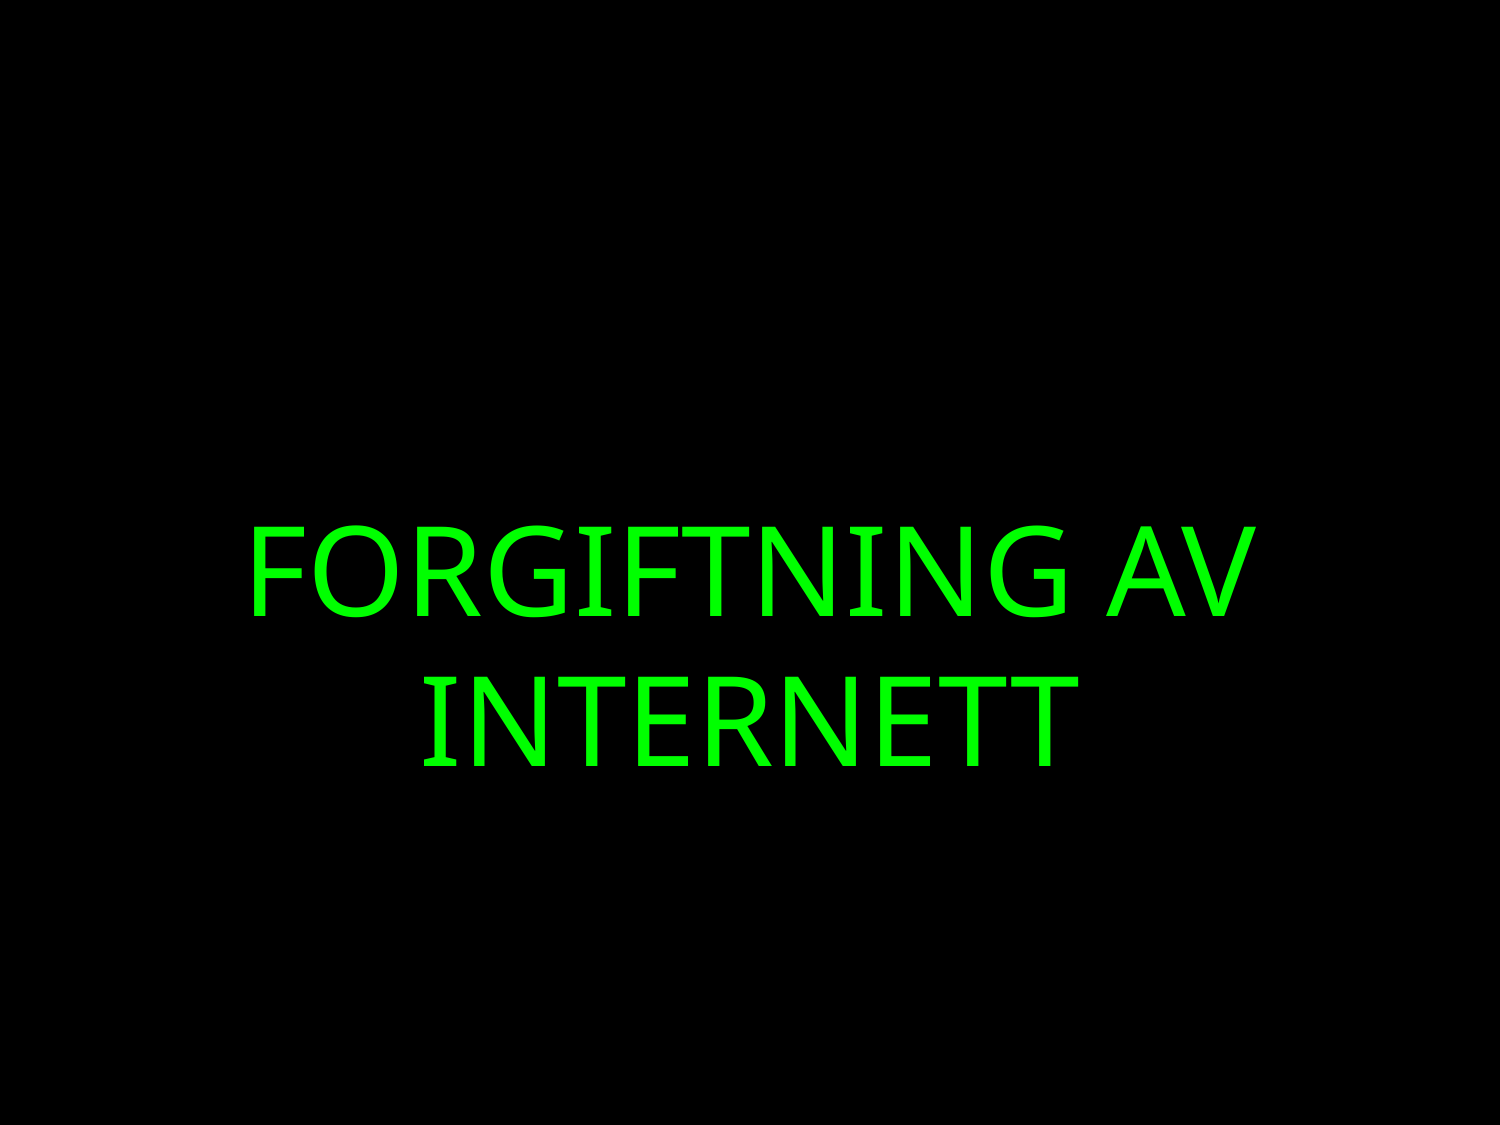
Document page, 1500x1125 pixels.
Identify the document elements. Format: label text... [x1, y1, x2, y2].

list FORGIFTNING AV INTERNETT [0, 484, 1500, 586]
